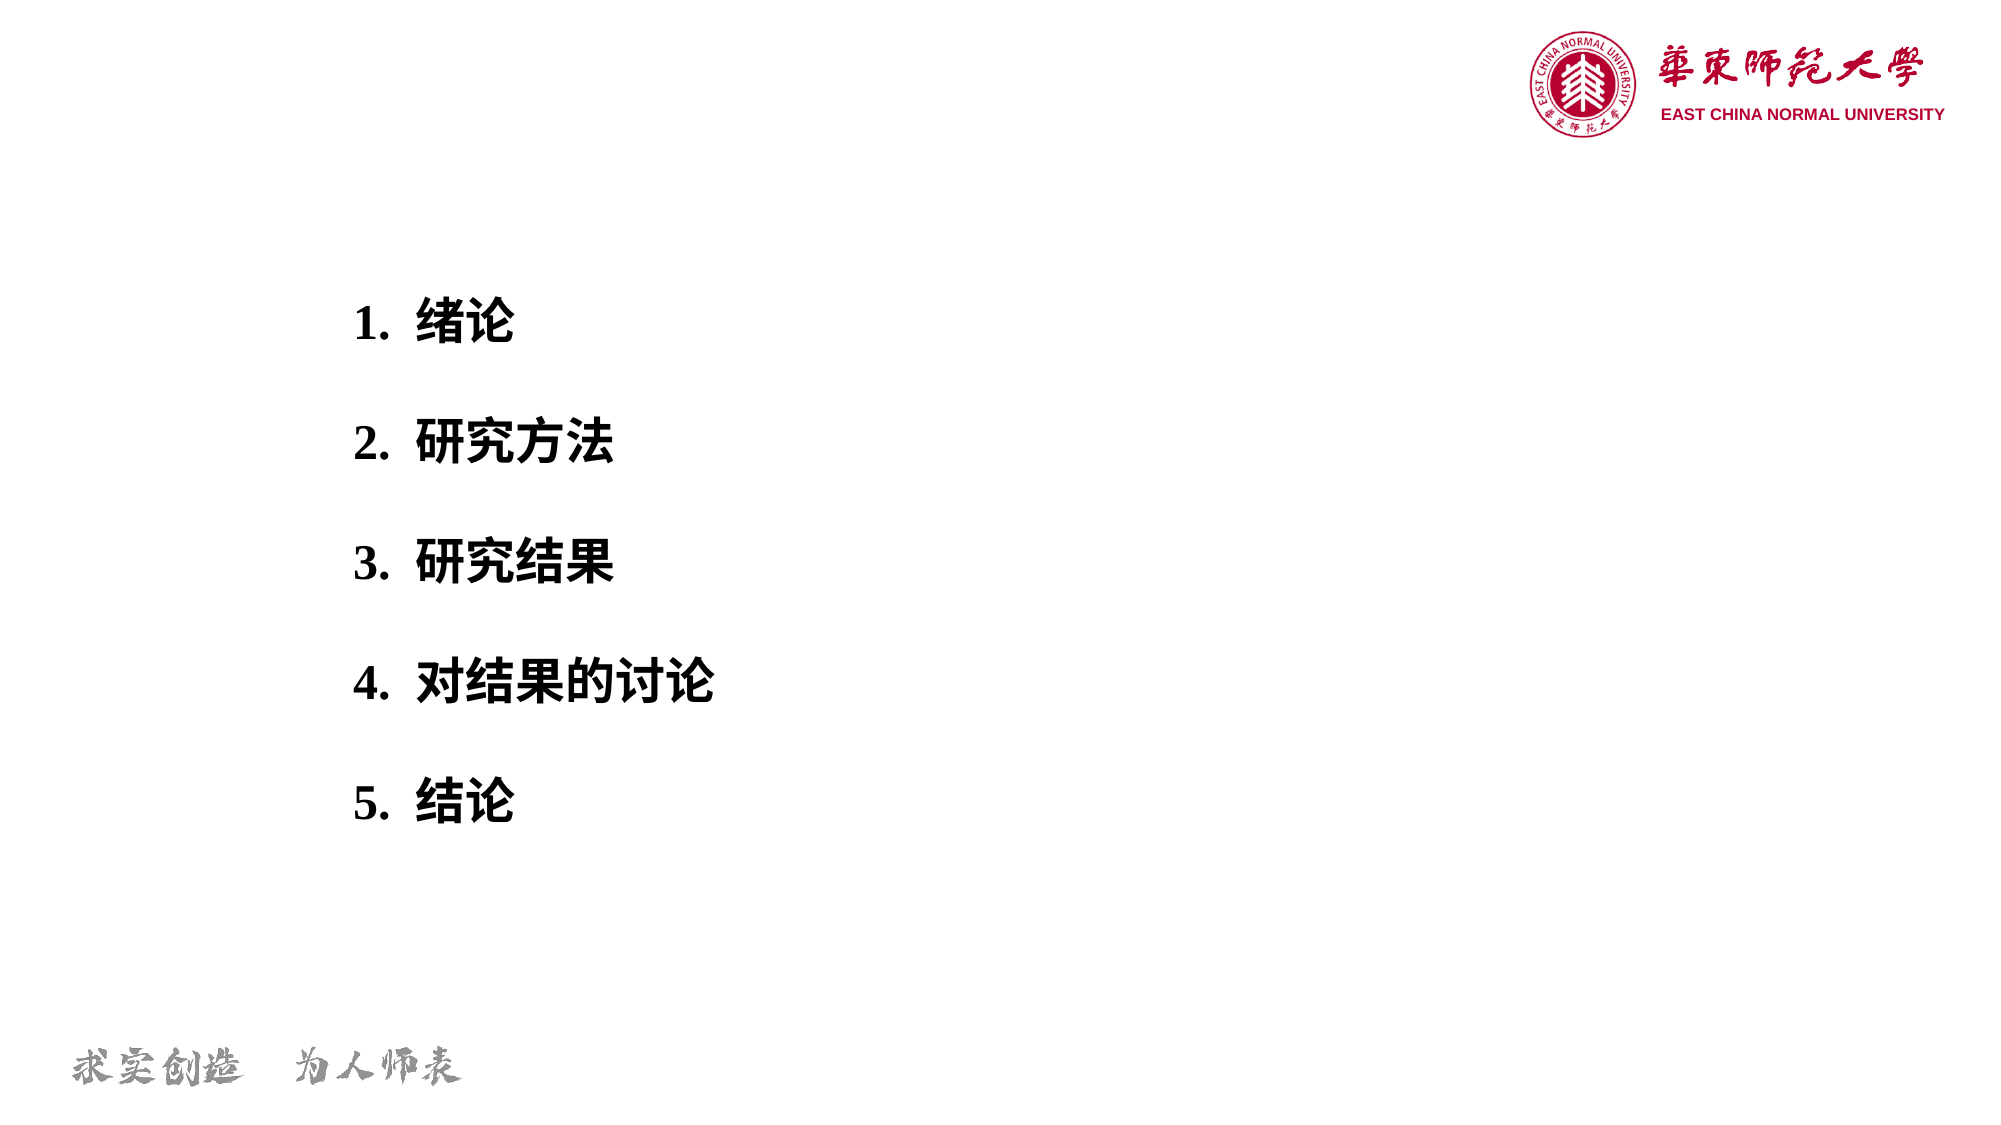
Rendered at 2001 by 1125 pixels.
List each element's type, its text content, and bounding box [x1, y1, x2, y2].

picture [0, 1024, 564, 1106]
text_box 1. 绪论 2. 研究方法 3. 研究结果 4. 对结果的讨论 5. 结论 [338, 282, 1571, 837]
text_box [1519, 22, 1963, 146]
